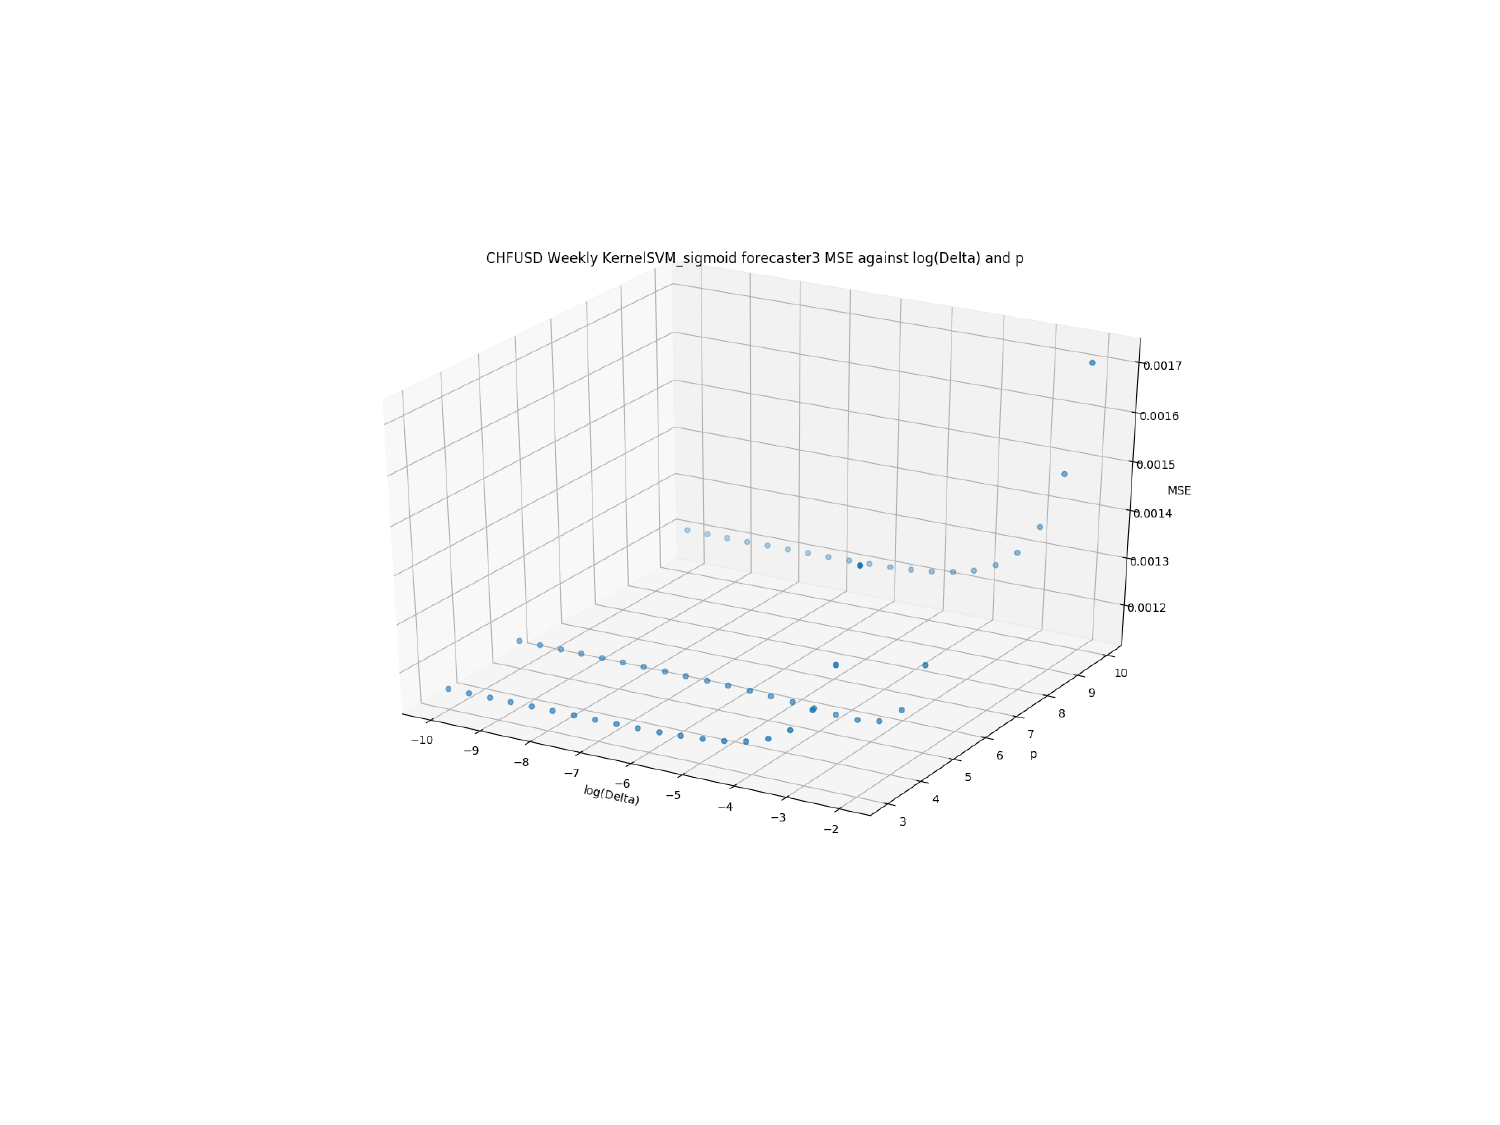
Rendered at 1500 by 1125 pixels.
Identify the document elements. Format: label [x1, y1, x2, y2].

picture [119, 119, 1358, 946]
